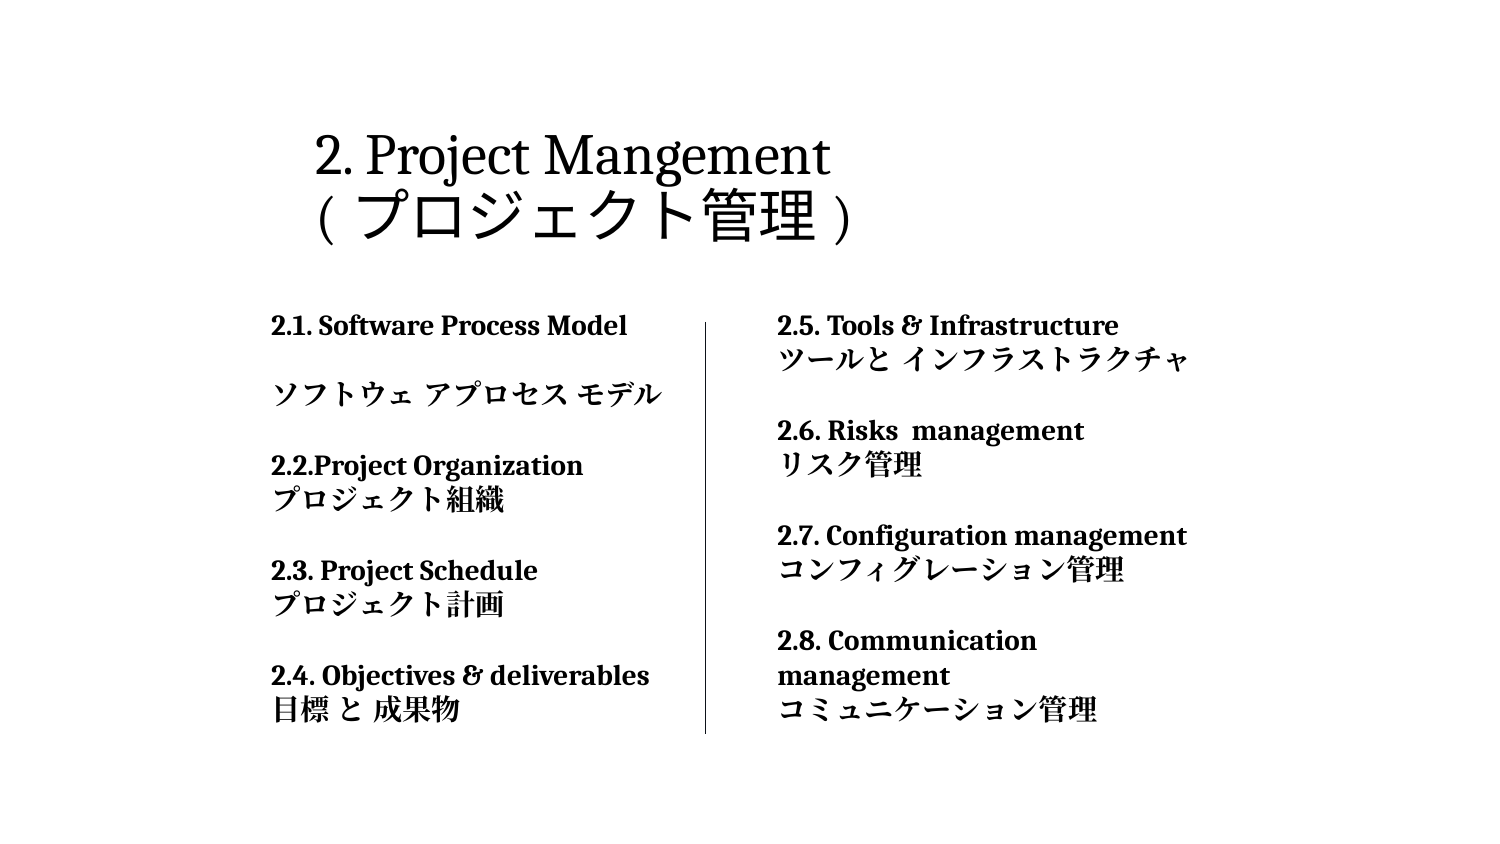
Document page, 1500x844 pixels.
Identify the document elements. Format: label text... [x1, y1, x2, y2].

text_box 2.1. Software Process Model ソフトウェ アプロセス モデル 2.2.Project Organization プロジェクト組織 2.3. Project Schedule プロジェクト計画 2.4. Objectives & deliverables 目標 と 成果物 [256, 299, 701, 839]
title 2. Project Mangement (プロジェクト管理) [300, 75, 1225, 266]
text_box 2.5. Tools & Infrastructure ツールと インフラストラクチャ 2.6. Risks management リスク管理 2.7. Configuration management コンフィグレーション管理 2.8. Communication management コミュニケーション管理 [762, 299, 1232, 839]
